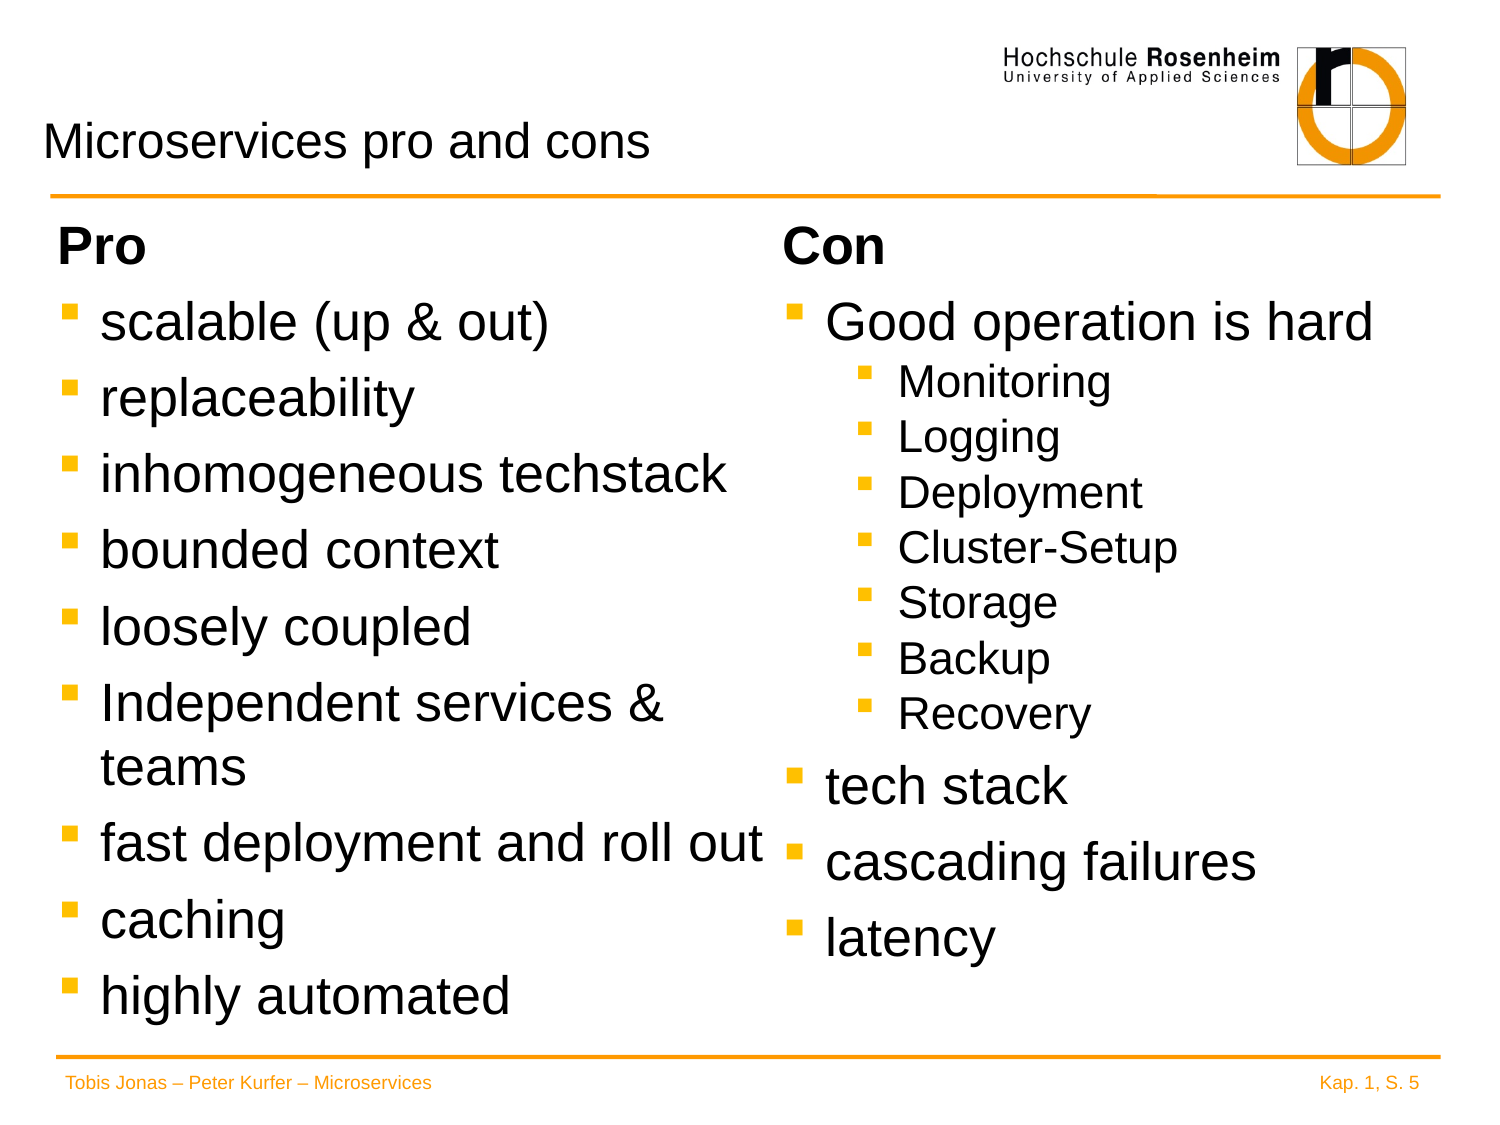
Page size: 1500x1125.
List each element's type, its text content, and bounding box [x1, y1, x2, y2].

list Pro scalable (up & out) replaceability inhomogeneous techstack bounded context loosely coupled Independent services & teams fast deployment and roll out caching highly automated [42, 203, 767, 980]
list Con Good operation is hard Monitoring Logging Deployment Cluster-Setup Storage Backup Recovery tech stack cascading failures latency [767, 203, 1470, 1062]
title Microservices pro and cons [42, 43, 978, 169]
picture [1003, 45, 1407, 167]
